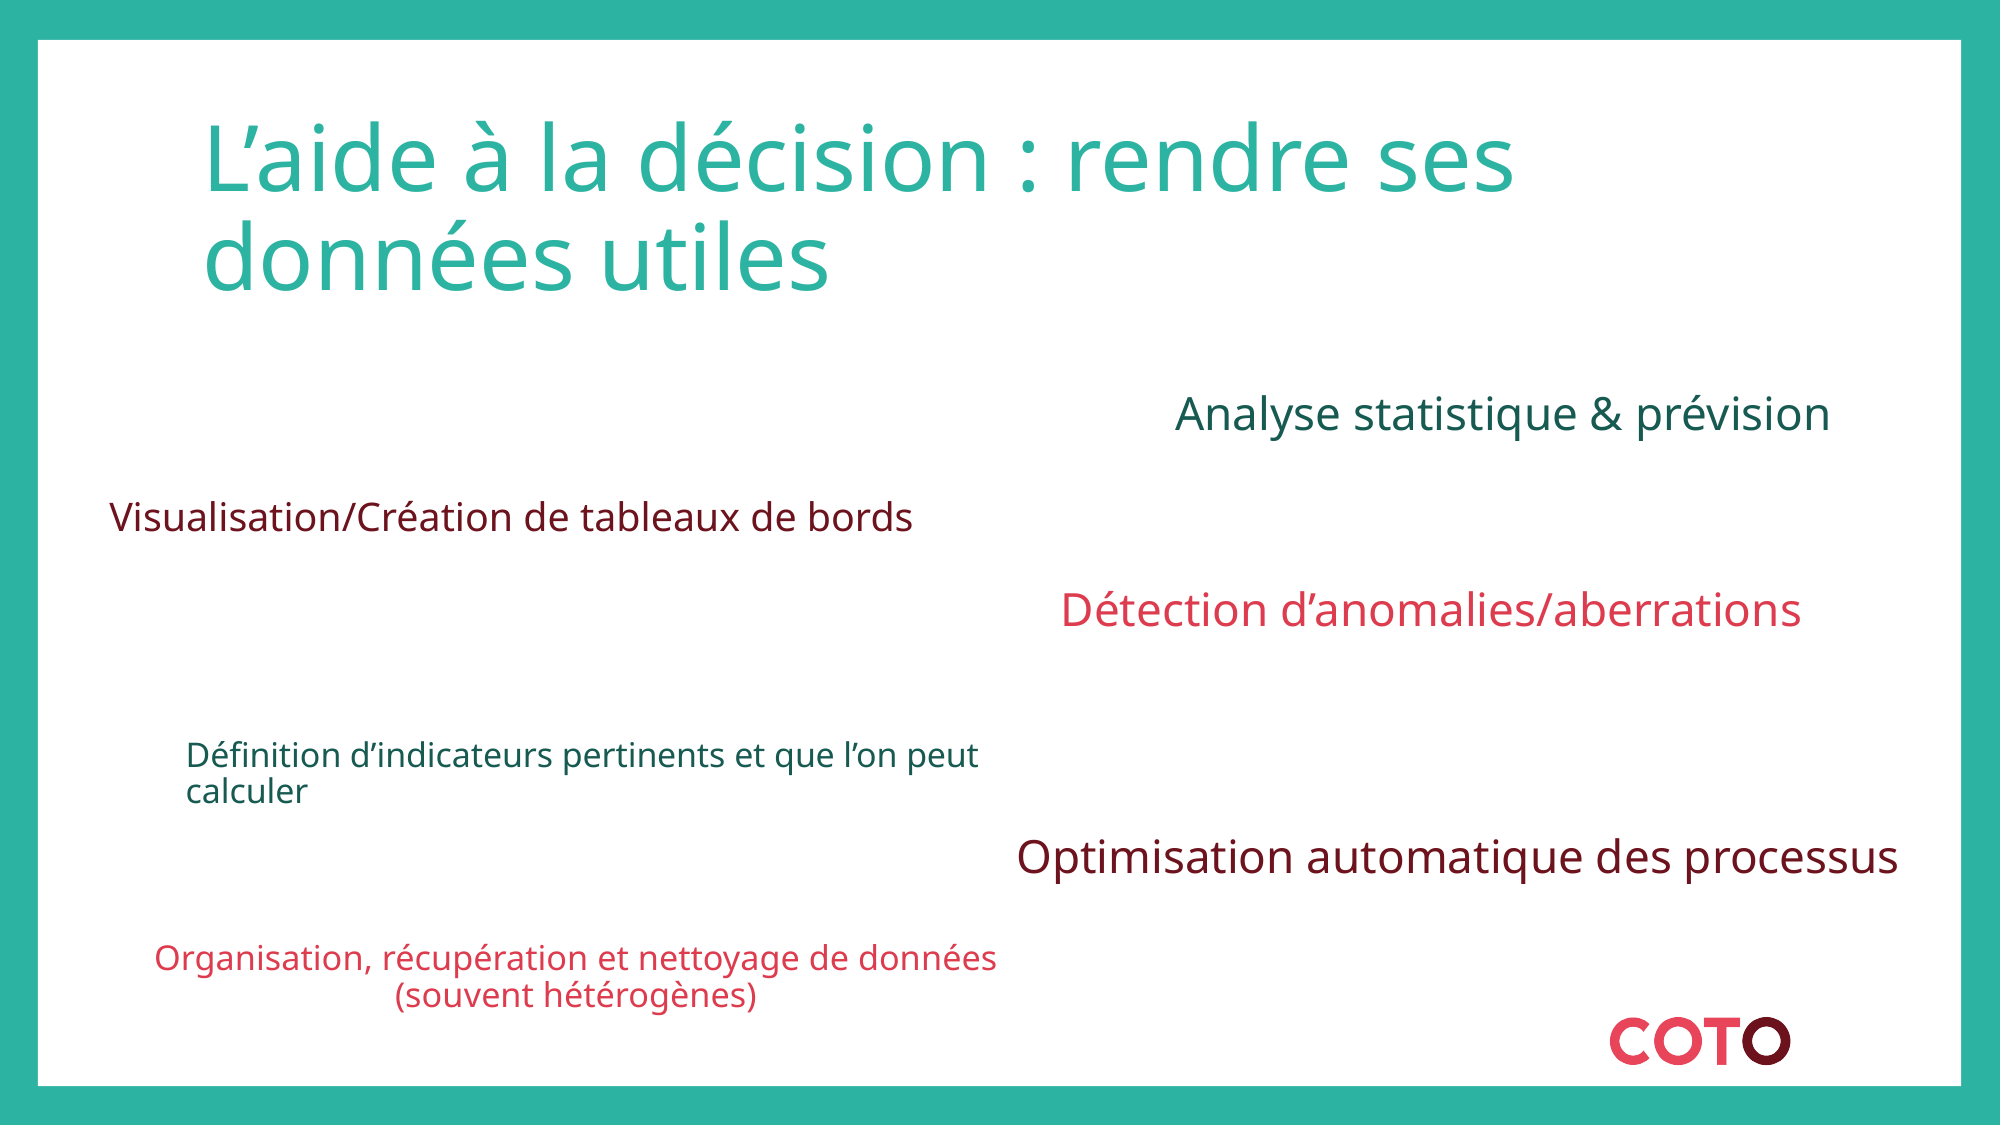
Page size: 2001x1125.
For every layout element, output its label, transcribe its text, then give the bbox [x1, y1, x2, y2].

text_box Organisation, récupération et nettoyage de données (souvent hétérogènes) [94, 933, 1051, 1023]
text_box Visualisation/Création de tableaux de bords [87, 490, 1044, 580]
title L’aide à la décision : rendre ses données utiles [187, 99, 1808, 323]
text_box Optimisation automatique des processus [959, 826, 1916, 916]
text_box Détection d’anomalies/aberrations [861, 579, 1818, 669]
picture [1592, 999, 1808, 1083]
text_box Définition d’indicateurs pertinents et que l’on peut calculer [164, 730, 1121, 820]
text_box Analyse statistique & prévision [891, 383, 1847, 473]
